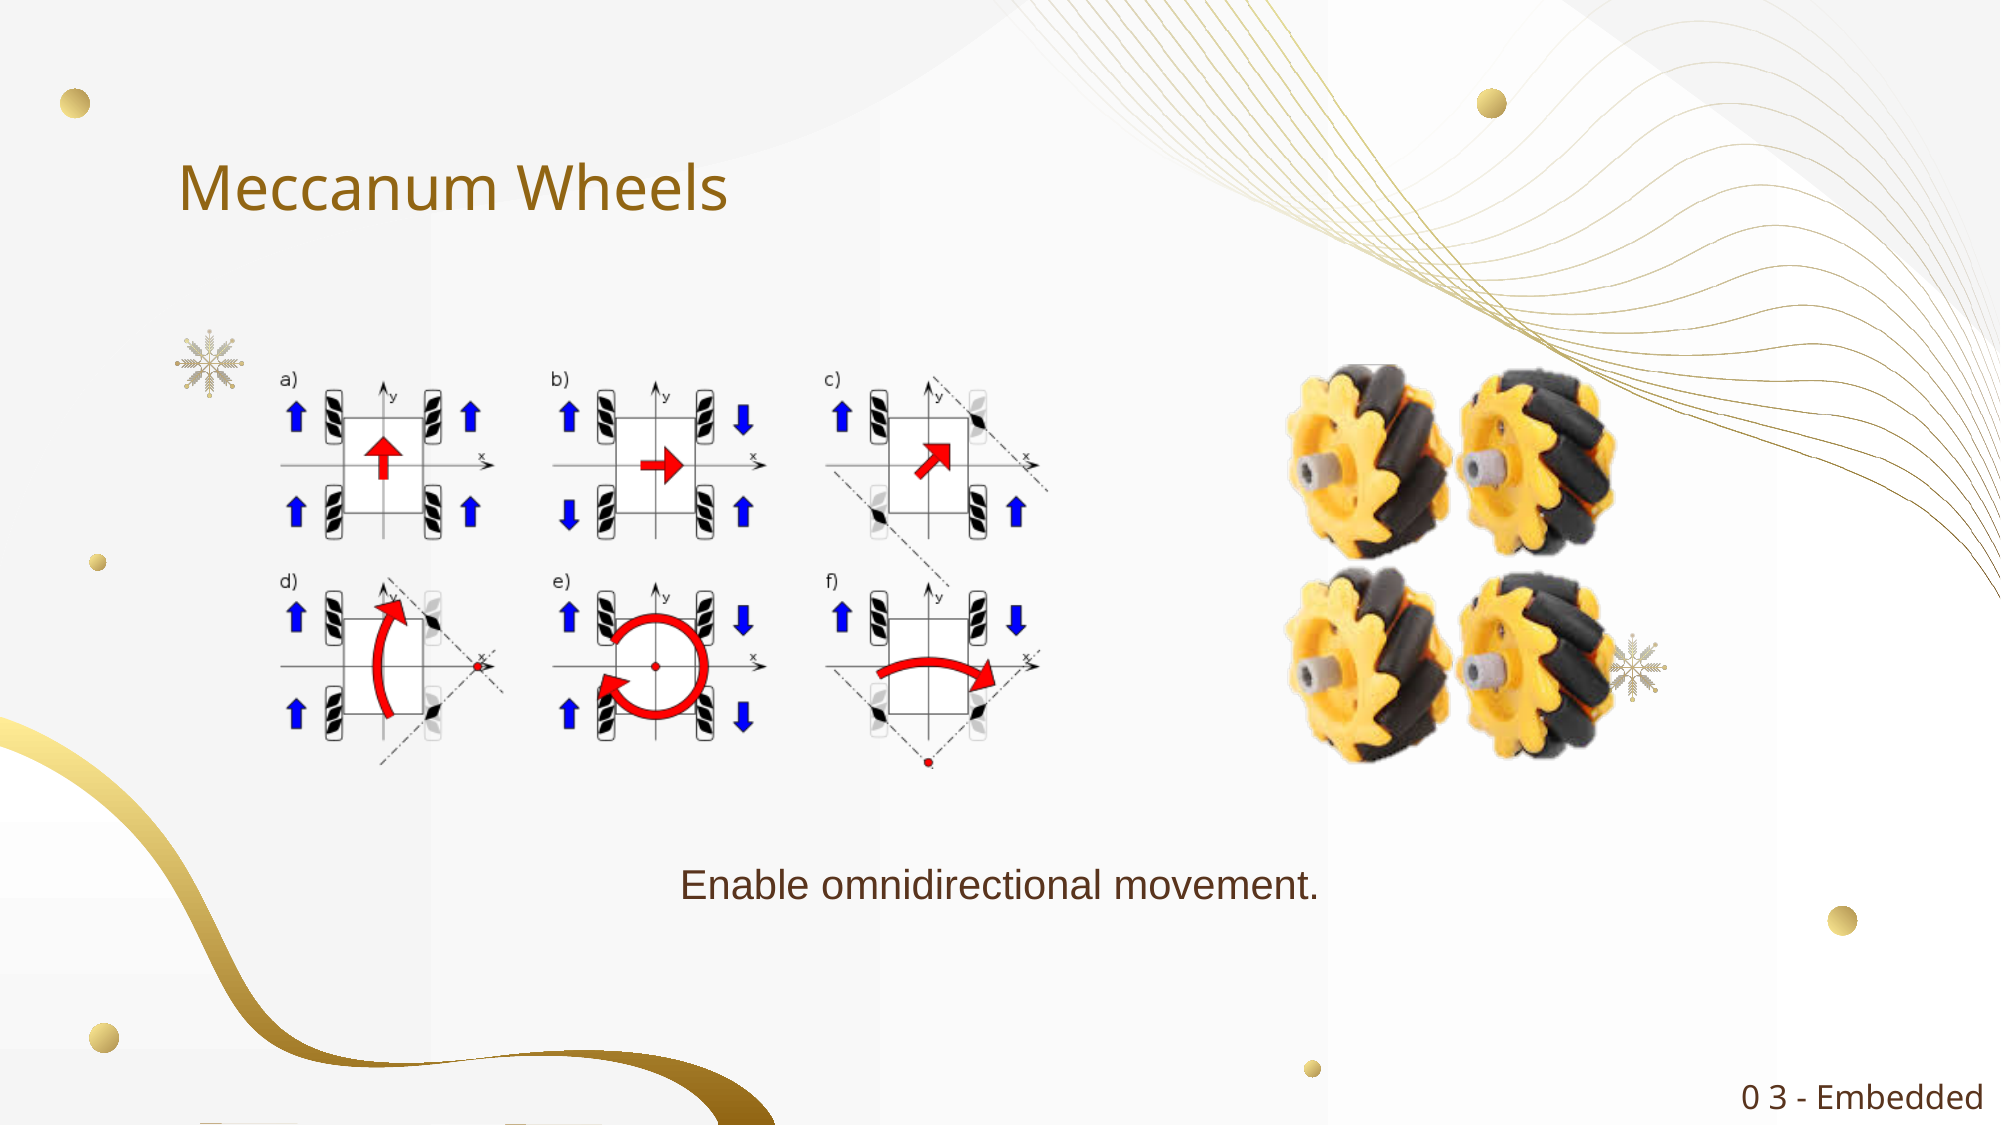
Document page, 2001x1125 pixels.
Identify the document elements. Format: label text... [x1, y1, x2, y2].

picture [260, 0, 2001, 842]
text_box 0 3 - Embedded [1427, 1060, 2000, 1125]
picture [175, 328, 244, 398]
title Meccanum Wheels [157, 127, 913, 251]
text_box Enable omnidirectional movement. [216, 837, 1784, 908]
